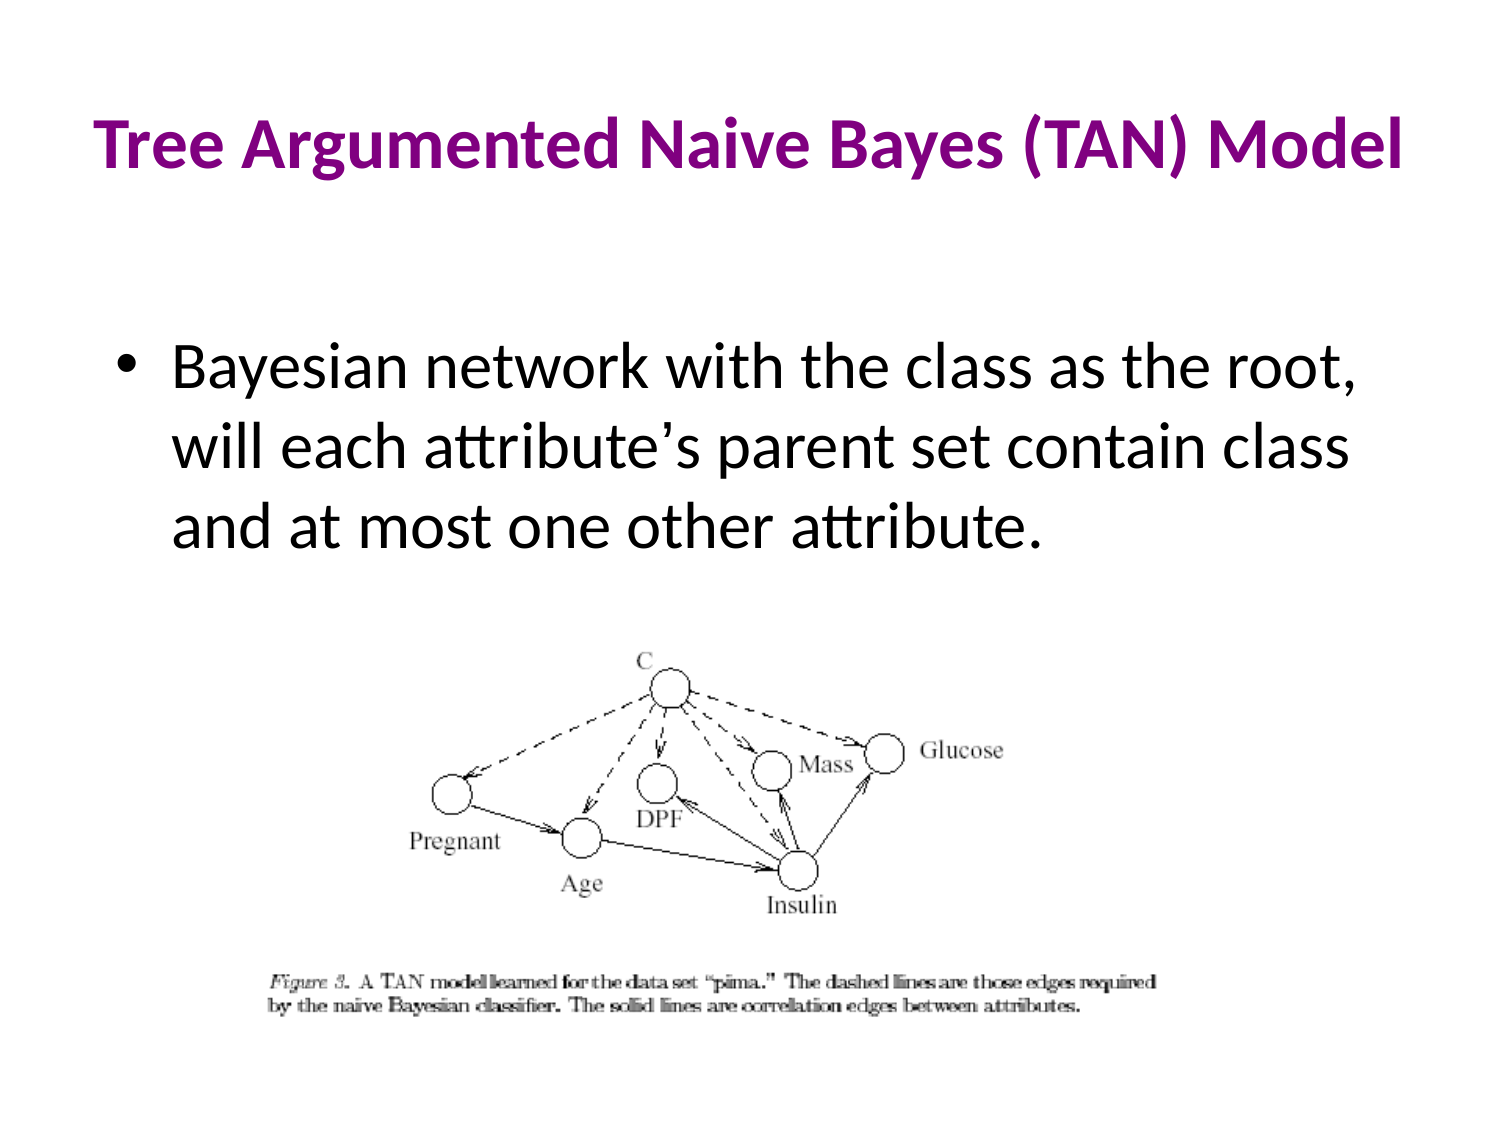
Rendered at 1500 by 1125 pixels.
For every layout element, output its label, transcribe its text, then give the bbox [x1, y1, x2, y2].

title Tree Argumented Naive Bayes (TAN) Model [75, 45, 1425, 233]
picture [218, 621, 1166, 1032]
list Bayesian network with the class as the root, will each attribute’s parent set contain class and at most one other attribute. [100, 314, 1376, 659]
